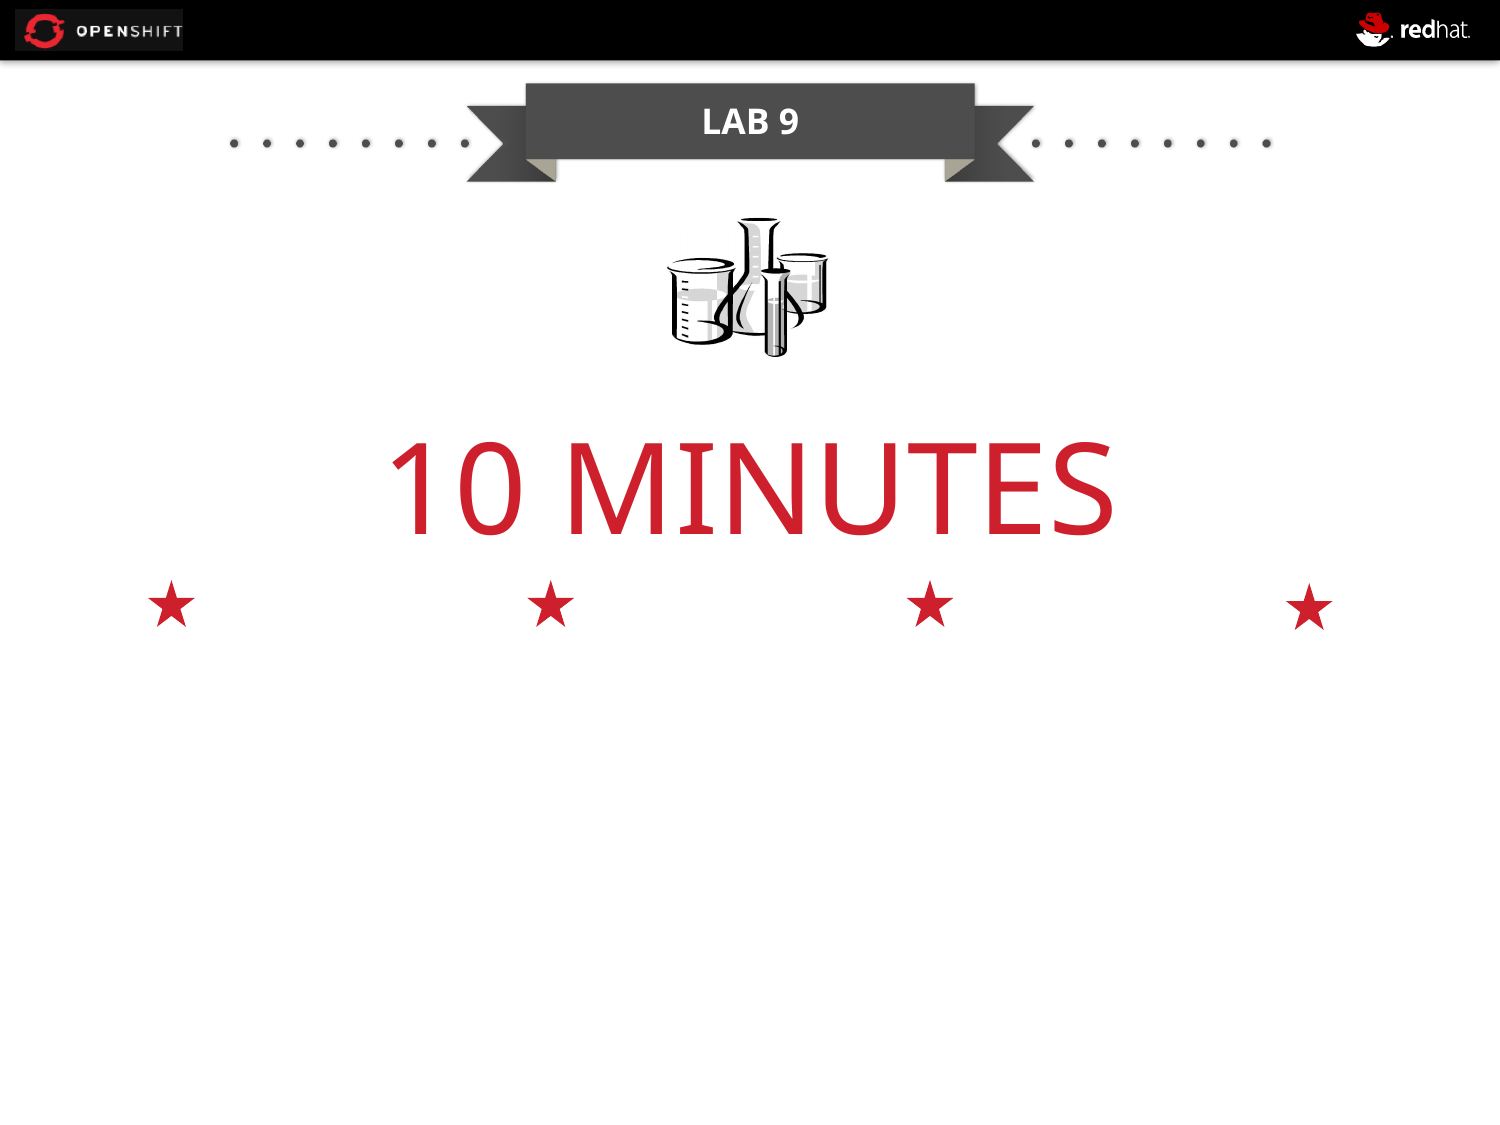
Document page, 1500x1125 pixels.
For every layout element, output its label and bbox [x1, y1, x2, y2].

text_box [0, 399, 1500, 631]
picture [15, 9, 183, 51]
picture [1355, 8, 1470, 47]
picture [116, 80, 1383, 189]
picture [666, 217, 831, 358]
